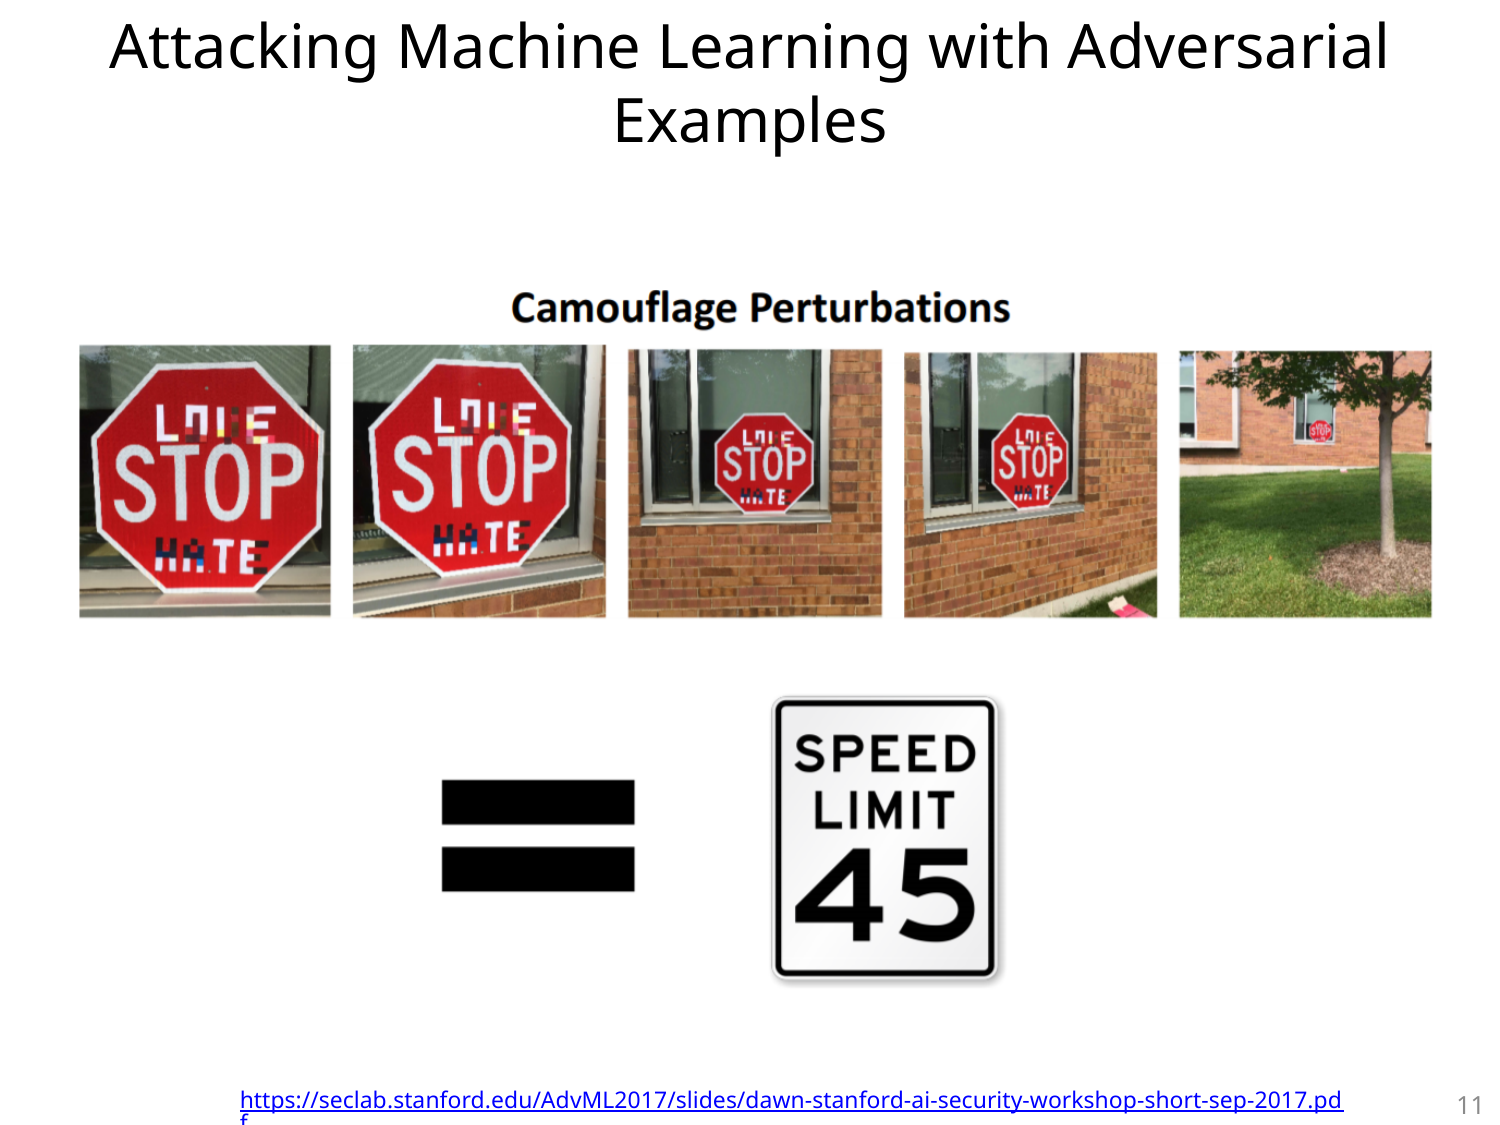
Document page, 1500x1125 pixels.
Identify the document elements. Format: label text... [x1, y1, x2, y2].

title Attacking Machine Learning with Adversarial Examples [0, 0, 1500, 163]
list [37, 288, 1463, 999]
text_box https://seclab.stanford.edu/AdvML2017/slides/dawn-stanford-ai-security-workshop-short-sep-2017.pdf [224, 1077, 1363, 1124]
slide_number 11 [1149, 1087, 1500, 1125]
